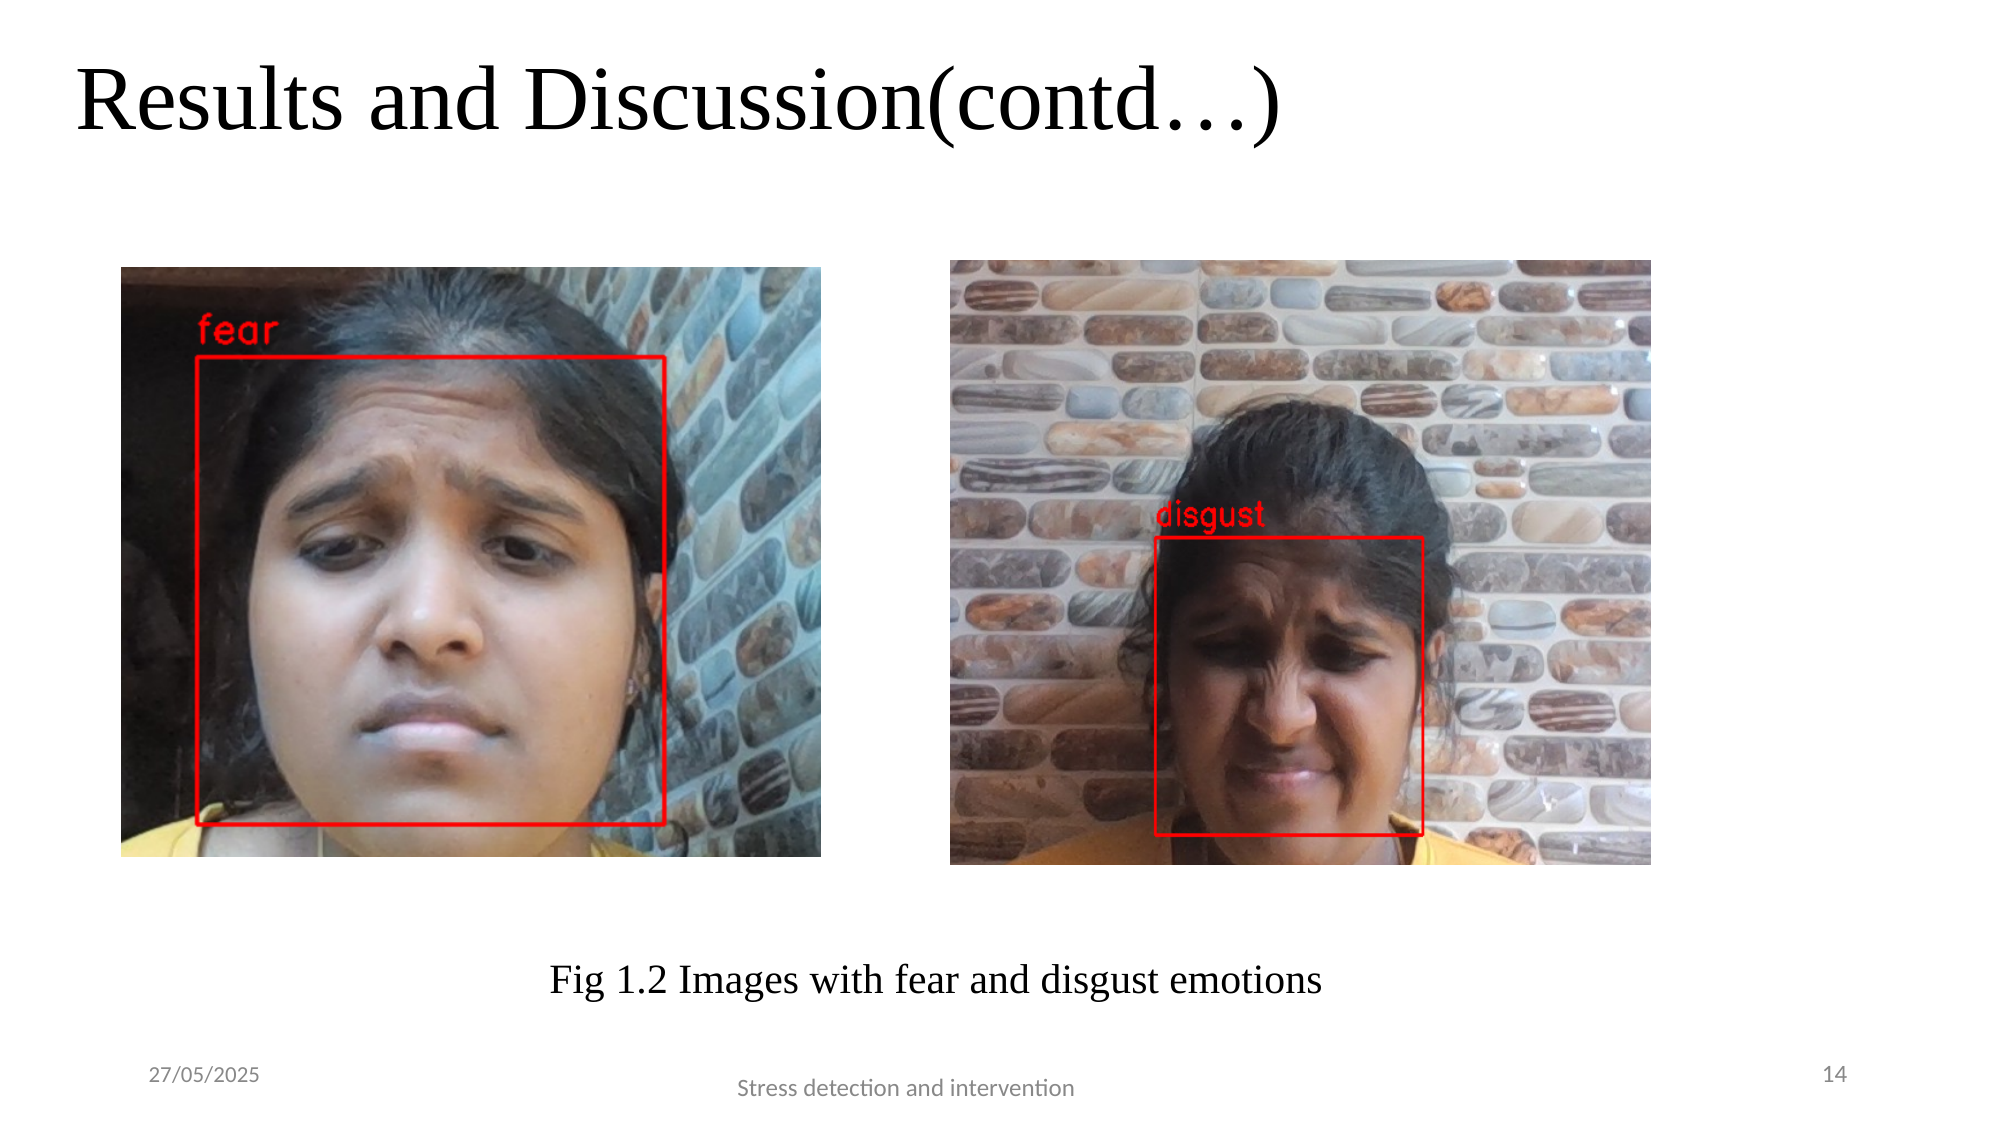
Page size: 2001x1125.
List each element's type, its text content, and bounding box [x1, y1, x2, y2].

text_box 27/05/2025 [133, 1044, 455, 1094]
title Results and Discussion(contd…) [59, 33, 1785, 168]
slide_number ‹#› [1730, 1042, 1863, 1103]
picture [950, 260, 1651, 865]
text_box Stress detection and intervention [492, 1056, 1321, 1125]
text_box Fig 1.2 Images with fear and disgust emotions [143, 912, 1730, 1125]
picture [121, 267, 821, 858]
